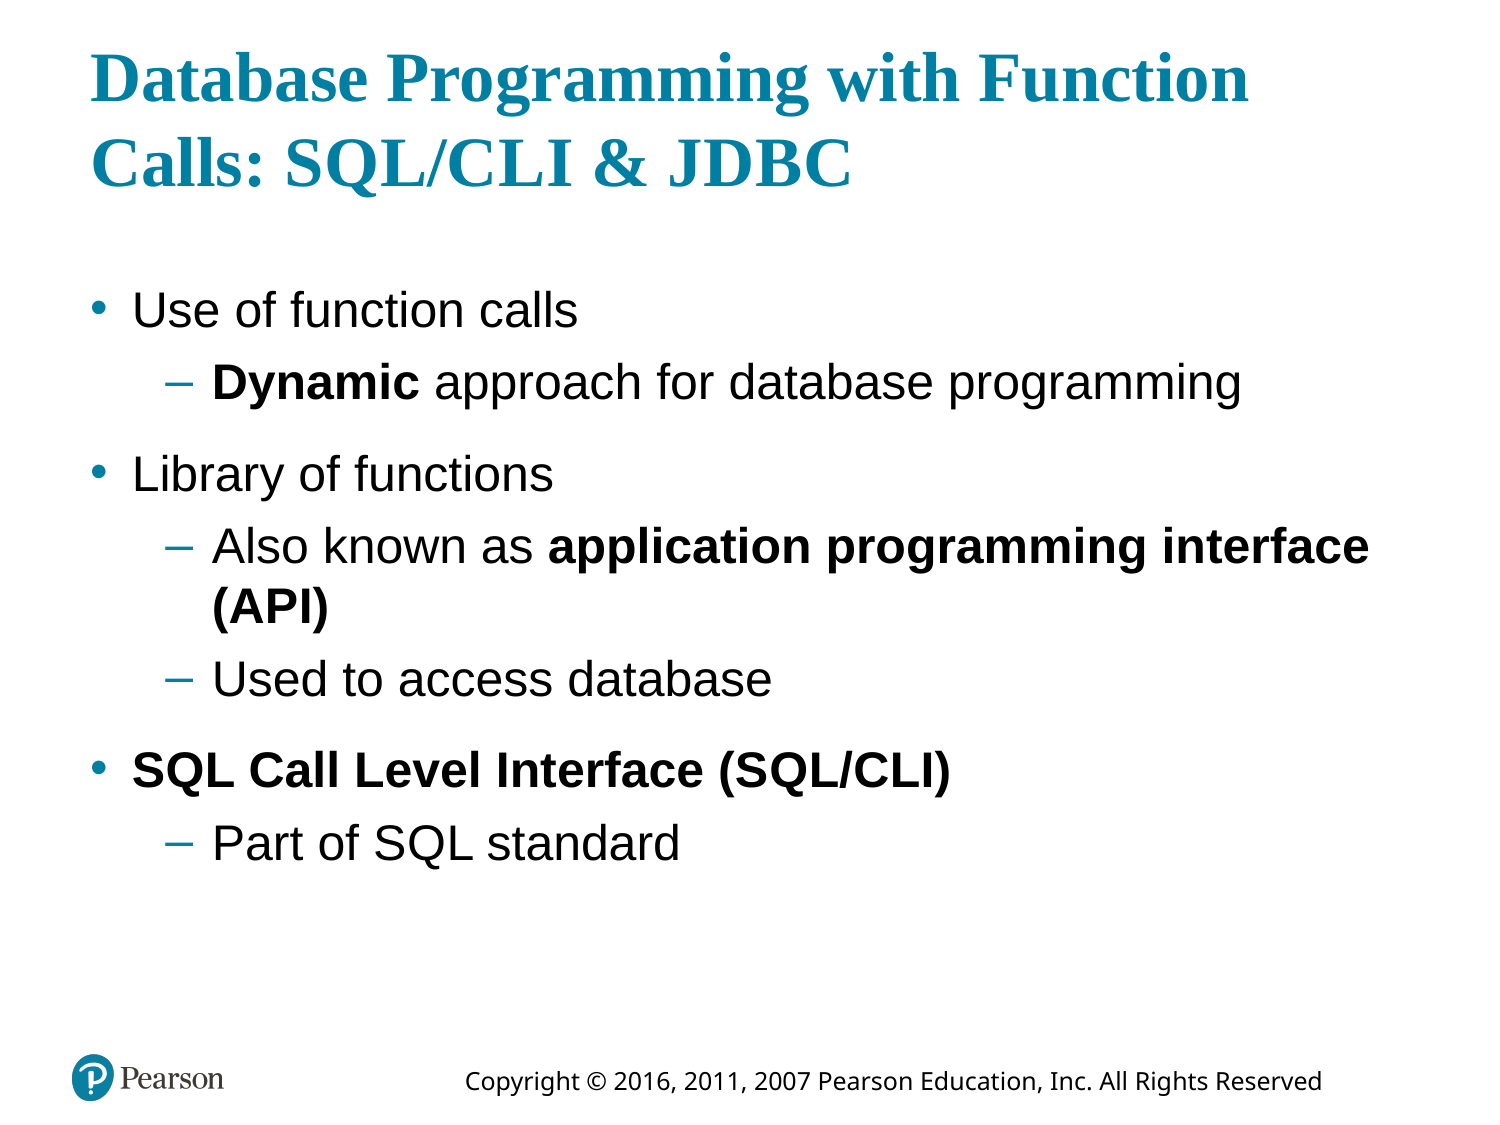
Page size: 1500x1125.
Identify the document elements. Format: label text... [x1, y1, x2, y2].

list Use of function calls Dynamic approach for database programming Library of functions Also known as application programming interface (A P I) Used to access database S Q L Call Level Interface (S Q L/C L I) Part of S Q L standard [75, 262, 1425, 1005]
picture [72, 1087, 83, 1101]
title Database Programming with Function Calls: S Q L/C L I & J D B C [75, 35, 1425, 216]
picture [80, 1063, 106, 1088]
picture [98, 1054, 224, 1101]
picture [72, 1054, 88, 1070]
